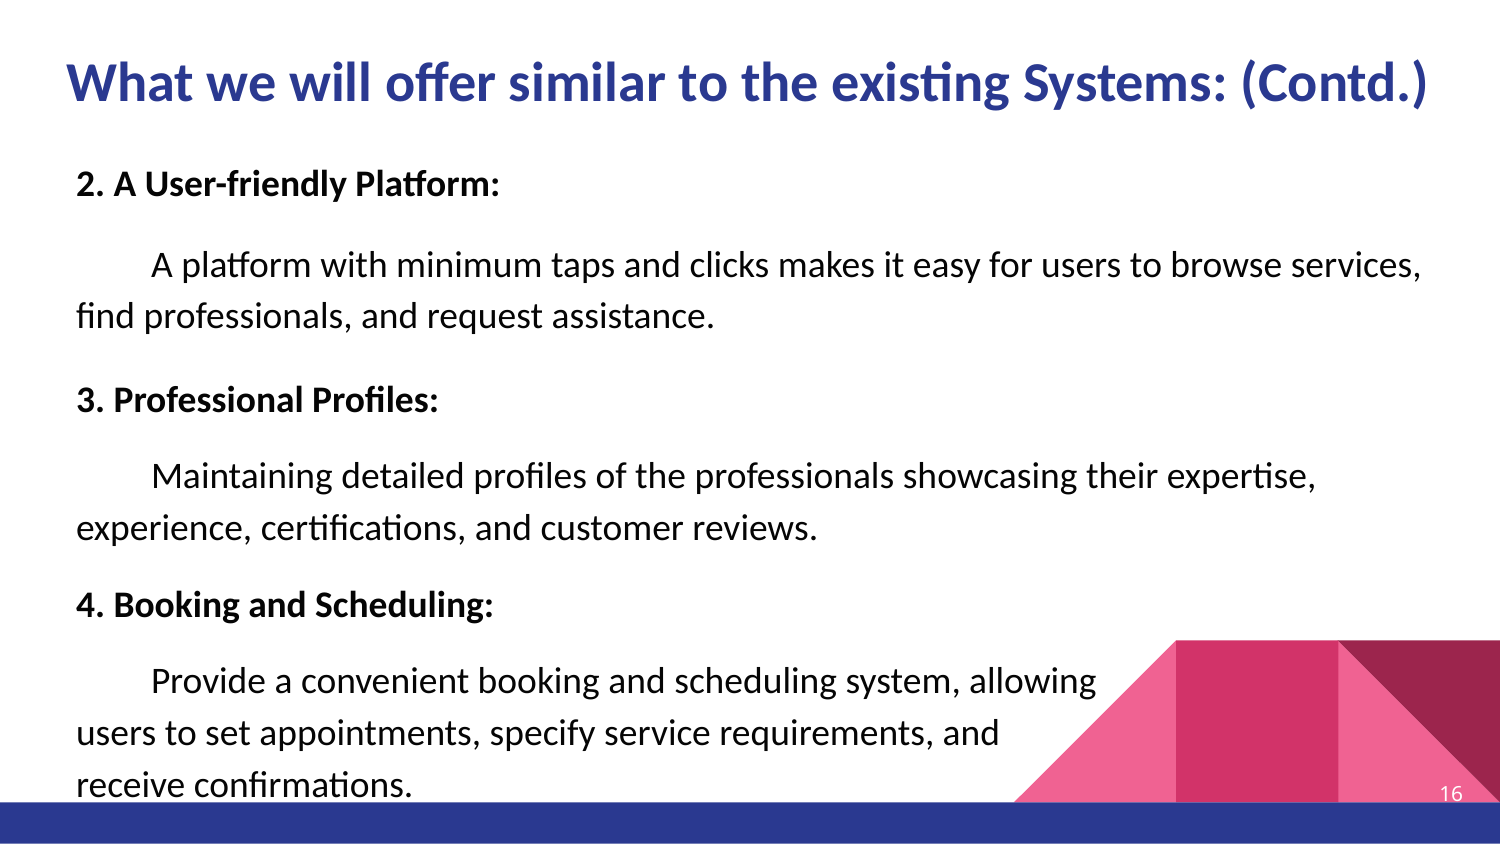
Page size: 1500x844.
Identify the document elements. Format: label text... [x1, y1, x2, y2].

slide_number ‹#› [1387, 762, 1478, 828]
title What we will offer similar to the existing Systems: (Contd.) [51, 29, 1449, 130]
list 2. A User-friendly Platform: A platform with minimum taps and clicks makes it easy for users to browse services, find professionals, and request assistance. 3. Professional Profiles: Maintaining detailed profiles of the professionals showcasing their expertise, experience, certifications, and customer reviews. 4. Booking and Scheduling: Provide a convenient booking and scheduling system, allowing users to set appointments, specify service requirements, and receive confirmations. [61, 137, 1459, 813]
